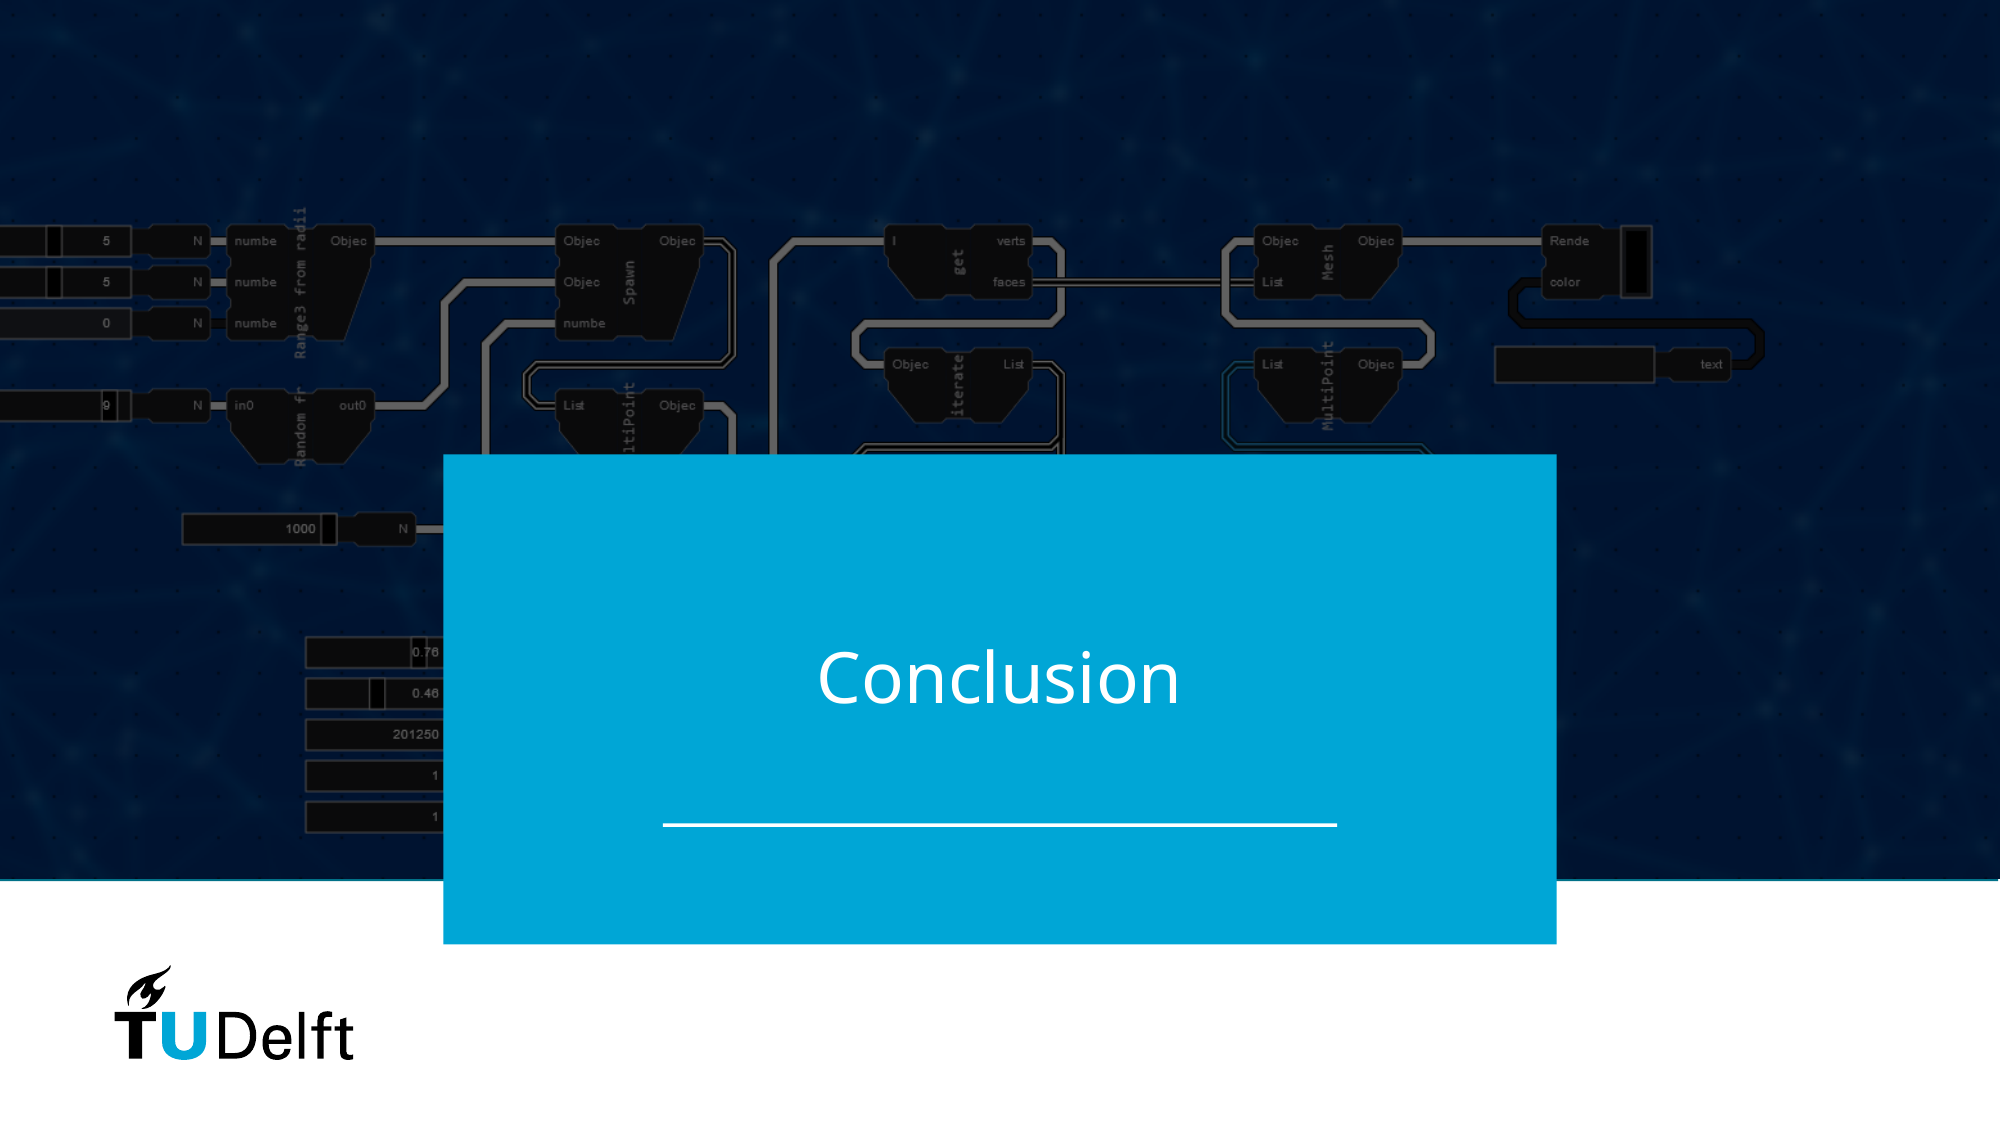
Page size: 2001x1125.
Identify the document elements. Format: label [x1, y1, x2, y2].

picture [1047, 665, 1073, 703]
picture [0, 0, 2000, 879]
picture [988, 650, 993, 702]
picture [821, 652, 857, 703]
list [443, 890, 1557, 945]
picture [911, 665, 941, 702]
picture [953, 665, 978, 703]
picture [1084, 666, 1089, 702]
picture [1101, 665, 1134, 703]
picture [866, 665, 899, 703]
picture [1006, 666, 1037, 703]
picture [1145, 665, 1175, 702]
